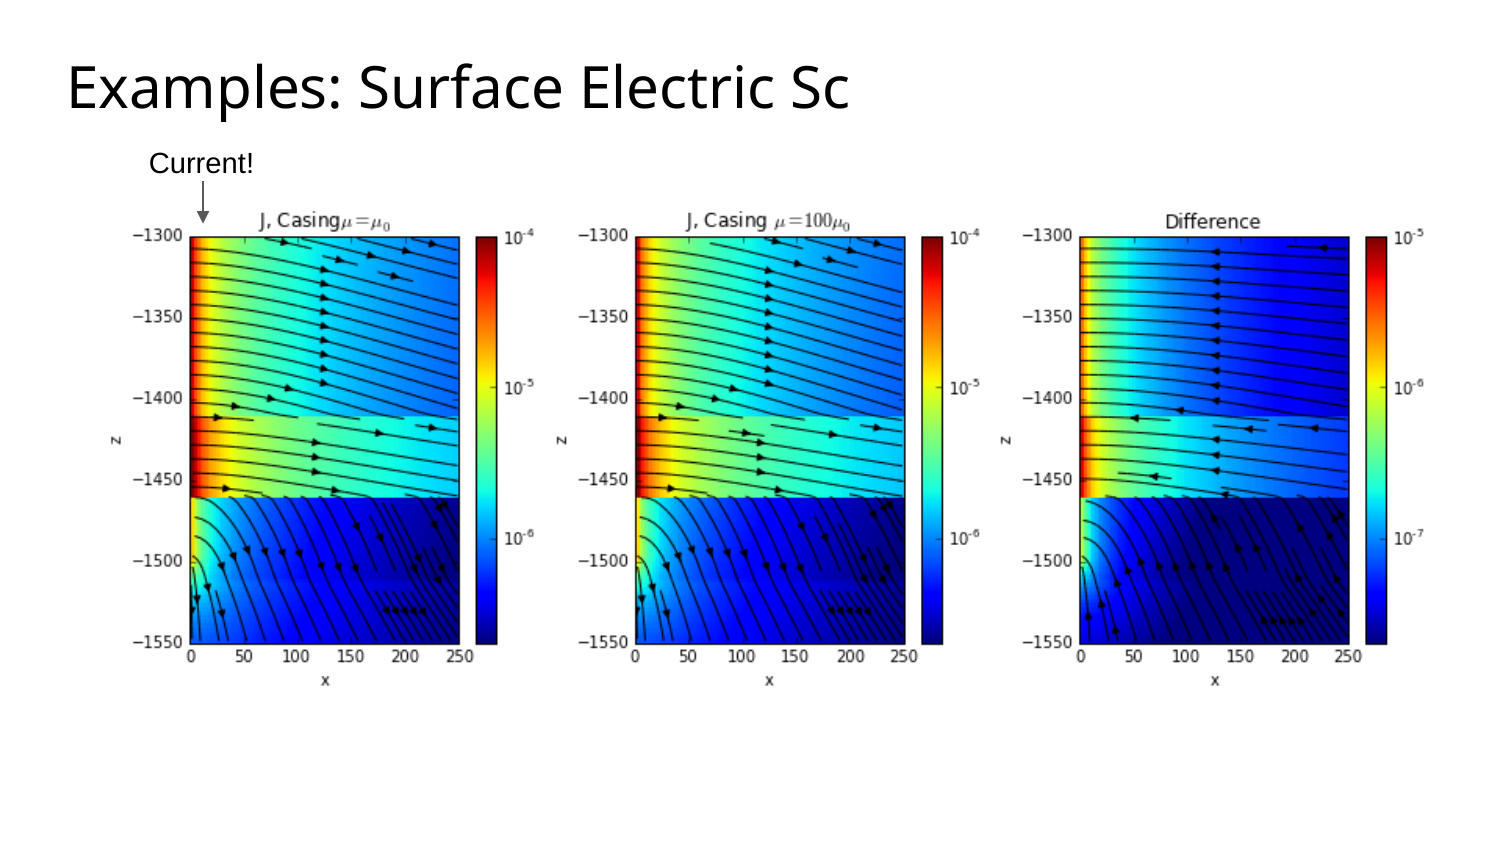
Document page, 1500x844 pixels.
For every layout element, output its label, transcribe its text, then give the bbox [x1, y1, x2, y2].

picture [98, 199, 1436, 700]
title Examples: Surface Electric Sc [51, 35, 1449, 130]
text_box Current! [133, 129, 273, 187]
